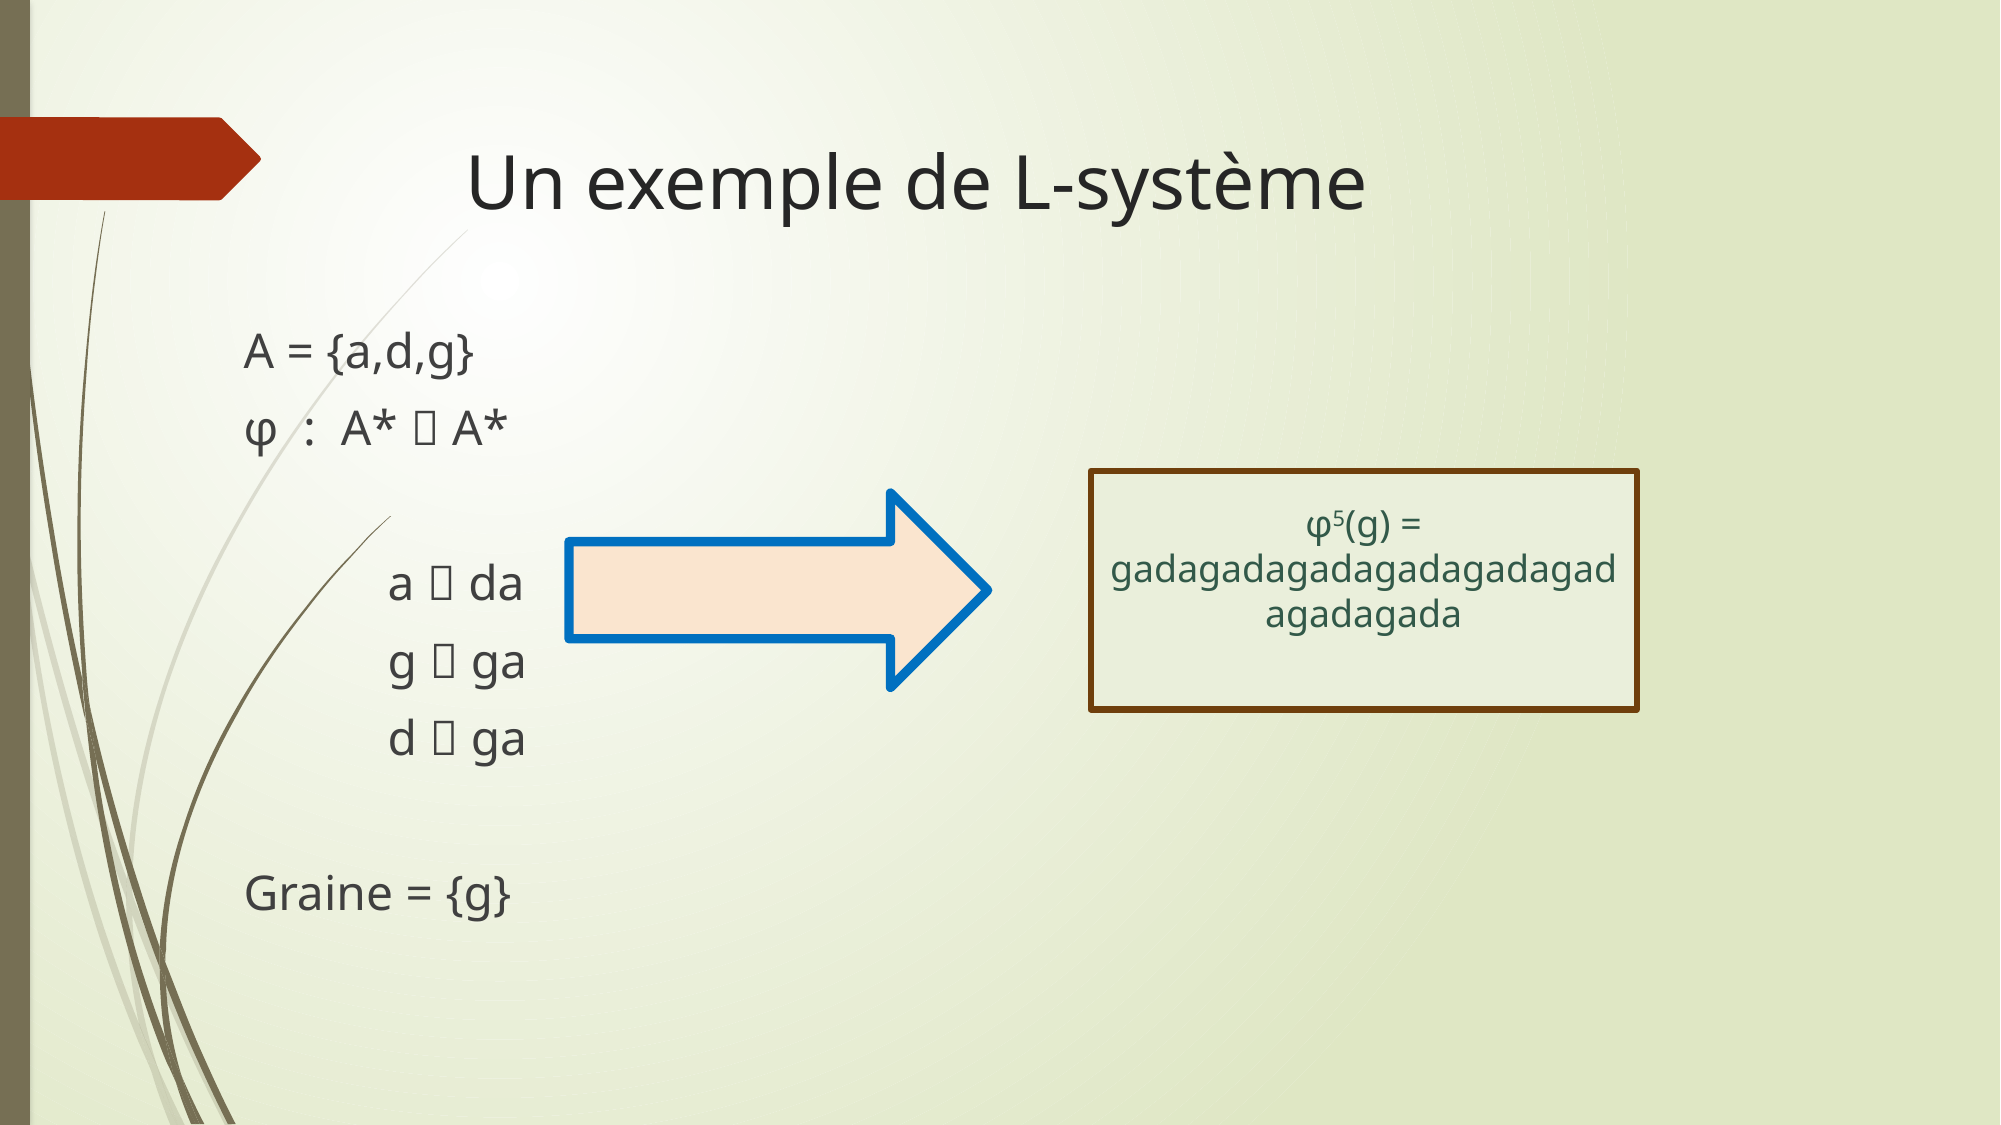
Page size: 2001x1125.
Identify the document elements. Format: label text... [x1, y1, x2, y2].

list A = {a,d,g} φ : A*  A* a  da g  ga d  ga Graine = {g} [228, 312, 569, 933]
text_box Un exemple de L-système [450, 127, 1913, 338]
text_box [567, 491, 989, 689]
text_box φ5(g) = gadagadagadagadagadagadagadagada [1089, 470, 1638, 711]
